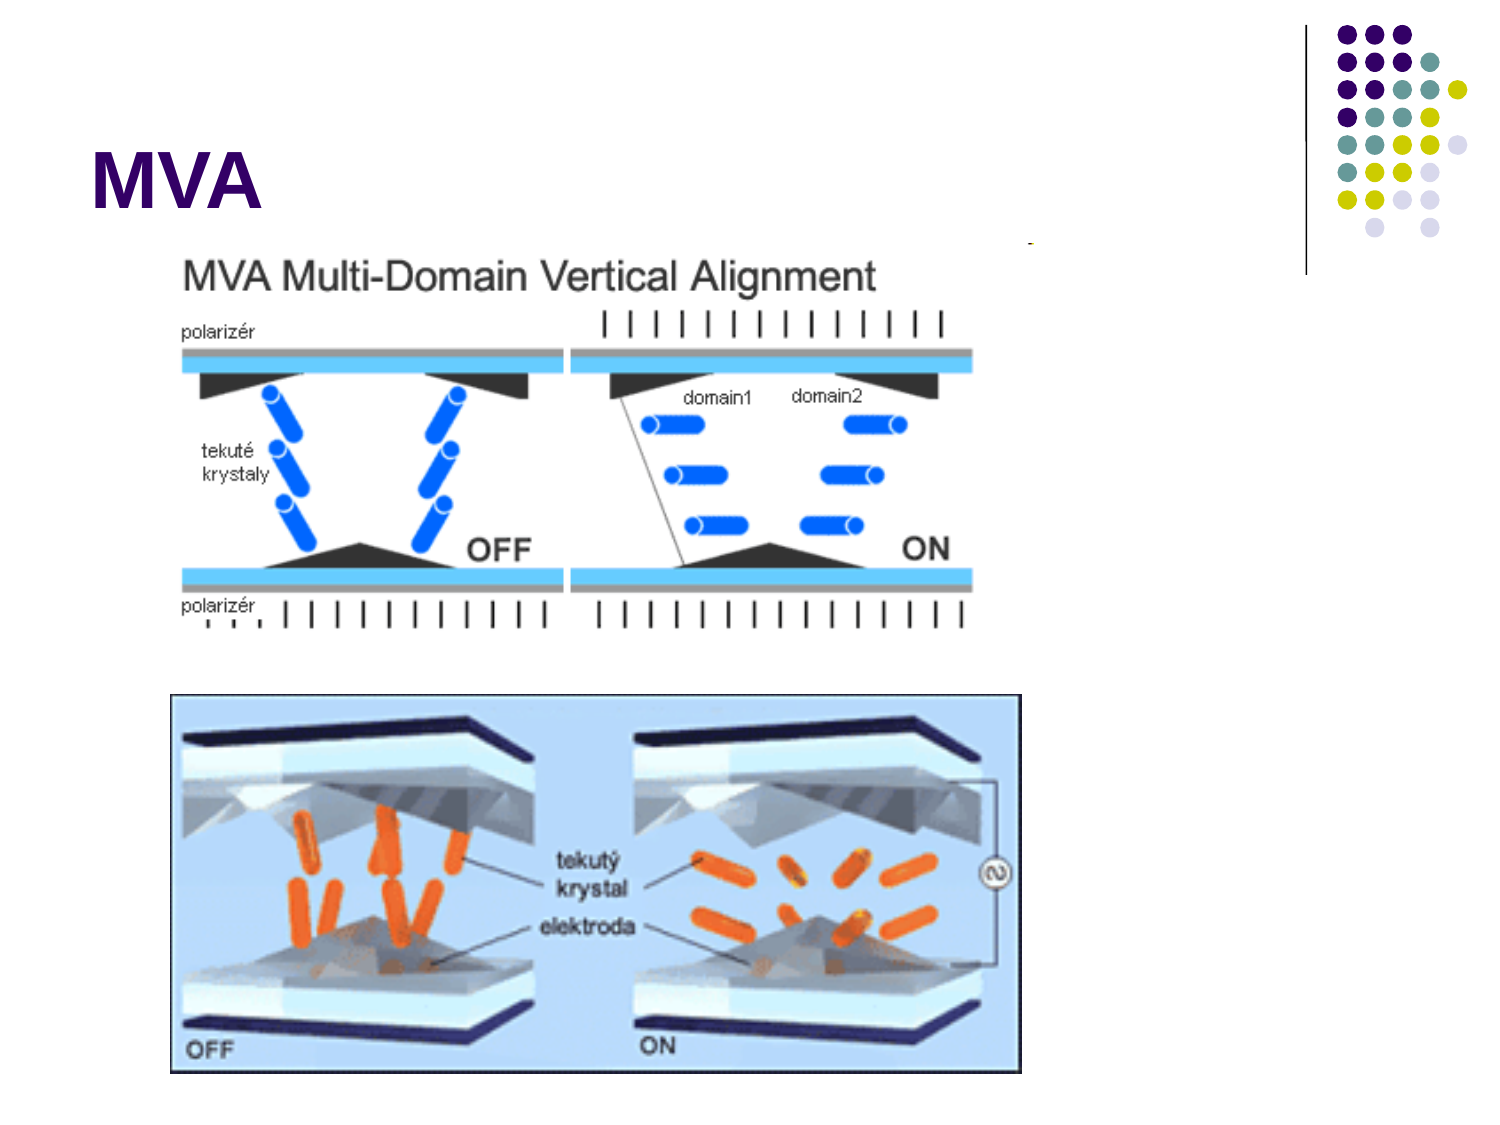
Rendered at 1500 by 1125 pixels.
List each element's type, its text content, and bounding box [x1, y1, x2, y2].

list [147, 243, 1034, 634]
picture [170, 693, 1022, 1075]
title MVA [75, 20, 1313, 233]
